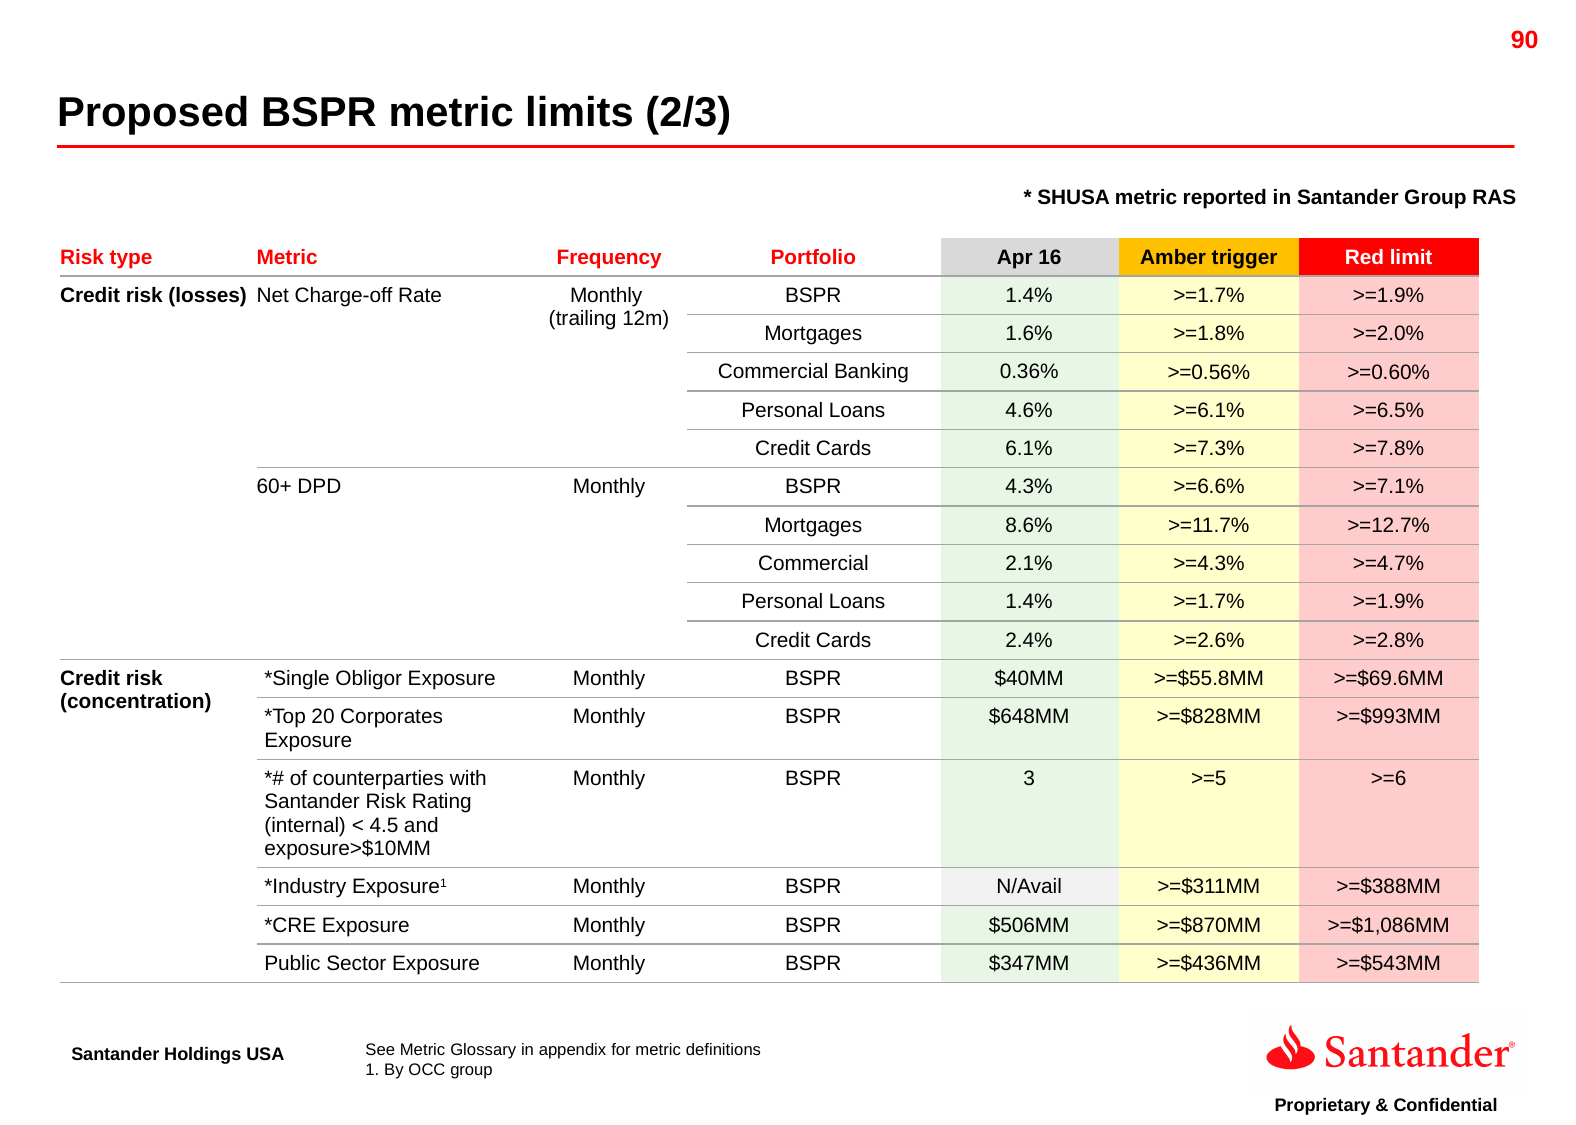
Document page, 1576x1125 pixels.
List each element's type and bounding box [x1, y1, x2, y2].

table_cell [941, 353, 1479, 390]
table_cell [941, 430, 1479, 467]
table_cell [941, 583, 1479, 620]
table_header [60, 238, 938, 275]
table_cell [60, 277, 938, 659]
table_cell [941, 507, 1479, 544]
table_cell [941, 906, 1479, 943]
table_cell [941, 698, 1479, 759]
table_cell [941, 945, 1479, 982]
table_cell [941, 622, 1479, 659]
table_cell [941, 760, 1479, 867]
table_cell [941, 868, 1479, 905]
list [57, 74, 1479, 146]
text_box [1008, 180, 1532, 217]
table_cell [941, 315, 1479, 352]
table_cell [941, 545, 1479, 582]
table_header [941, 238, 1479, 275]
table_cell [941, 468, 1479, 505]
table_cell [941, 277, 1479, 314]
text_box [365, 1038, 1186, 1079]
table_cell [60, 660, 938, 982]
table_cell [941, 392, 1479, 429]
picture [1247, 1011, 1528, 1094]
table_cell [941, 660, 1479, 697]
